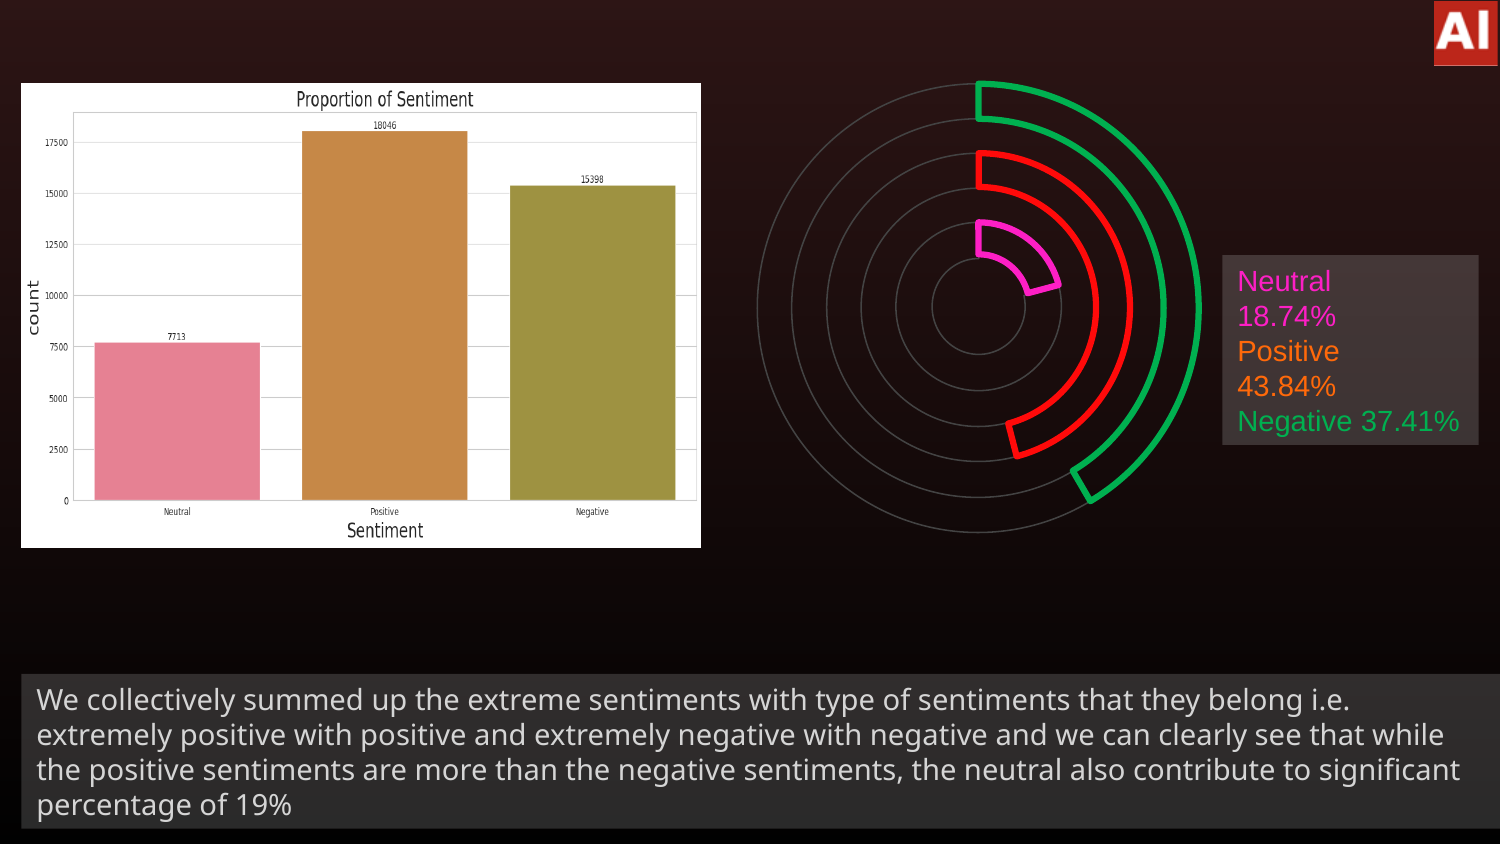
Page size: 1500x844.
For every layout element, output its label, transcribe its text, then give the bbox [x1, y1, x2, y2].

text_box Neutral 18.74% Positive 43.84% Negative 37.41% [1222, 255, 1479, 445]
picture [1433, 0, 1498, 66]
text_box [978, 153, 1130, 457]
text_box [757, 83, 1090, 533]
text_box [895, 222, 1062, 391]
text_box We collectively summed up the extreme sentiments with type of sentiments that they belong i.e. extremely positive with positive and extremely negative with negative and we can clearly see that while the positive sentiments are more than the negative sentiments, the neutral also contribute to significant percentage of 19% [21, 673, 1500, 829]
text_box [826, 153, 1081, 462]
picture [21, 83, 702, 548]
text_box [978, 83, 1199, 502]
text_box [978, 222, 1059, 294]
